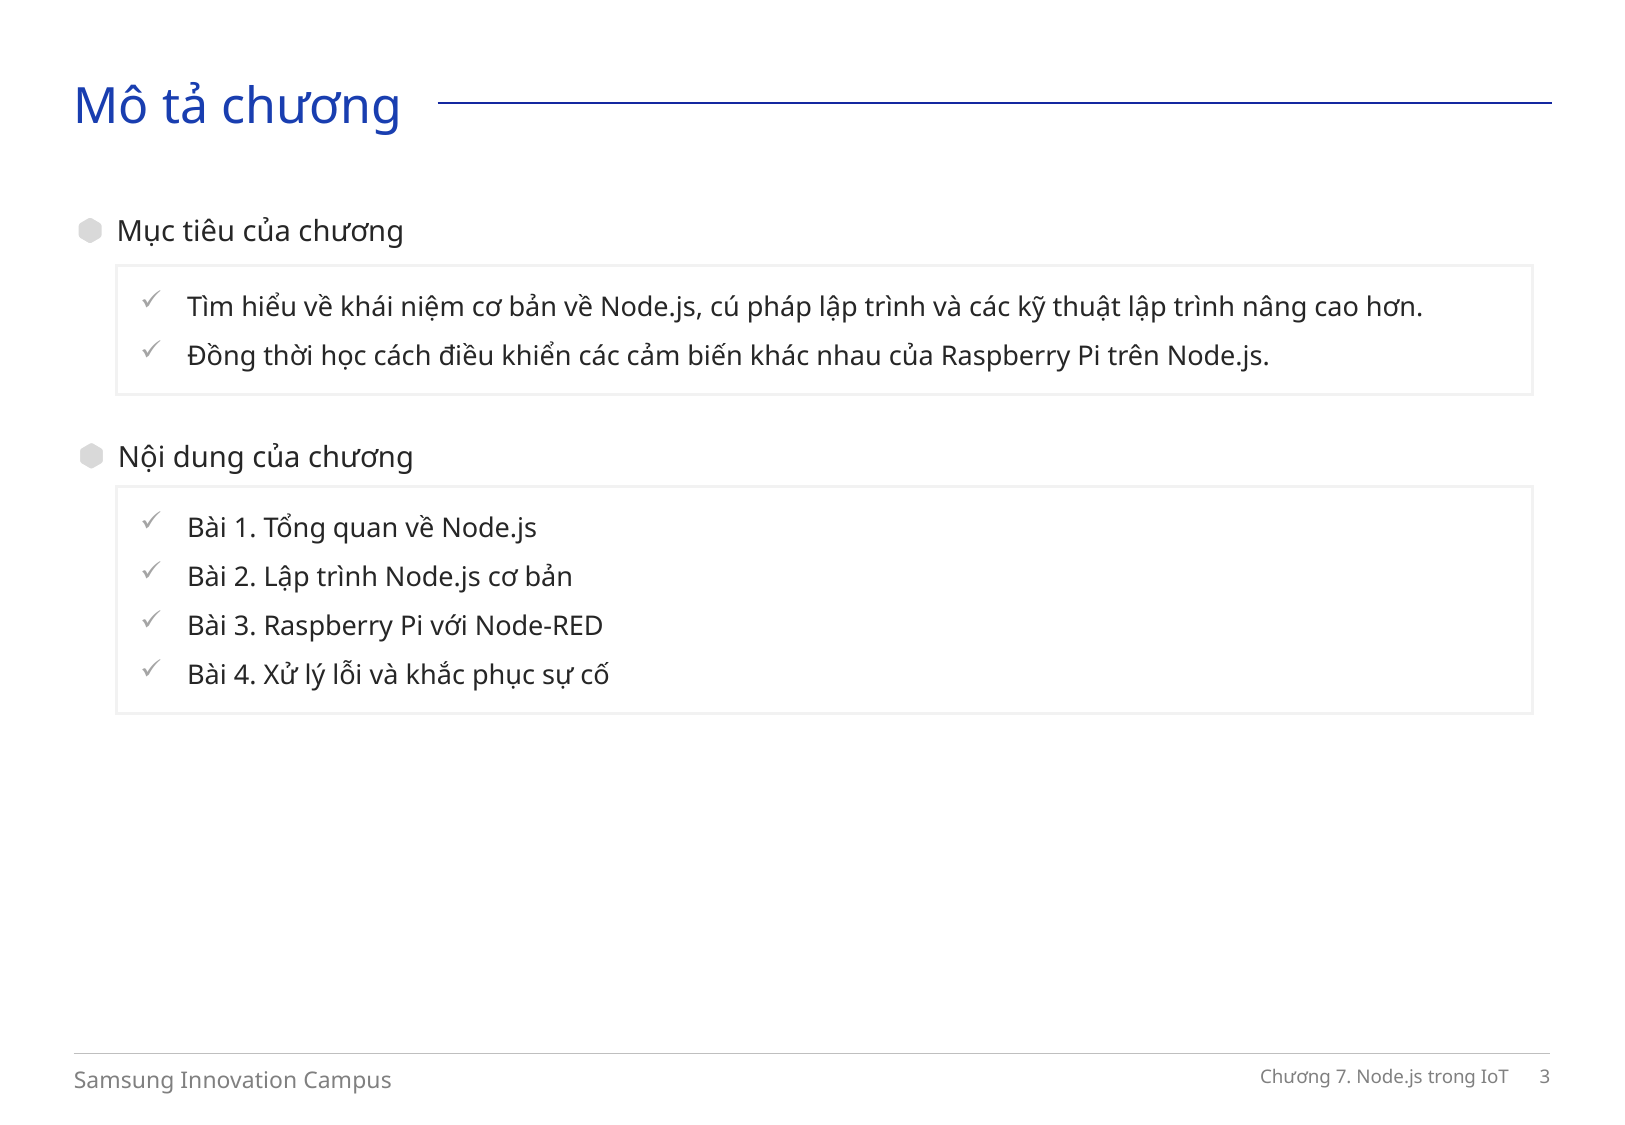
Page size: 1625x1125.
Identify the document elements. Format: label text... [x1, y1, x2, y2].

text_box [73, 436, 1534, 476]
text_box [73, 73, 1552, 135]
text_box Bài 1. Tổng quan về Node.js Bài 2. Lập trình Node.js cơ bản Bài 3. Raspberry Pi với Node-RED Bài 4. Xử lý lỗi và khắc phục sự cố [116, 486, 1533, 715]
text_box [72, 211, 1533, 250]
text_box Tìm hiểu về khái niệm cơ bản về Node.js, cú pháp lập trình và các kỹ thuật lập trình nâng cao hơn. Đồng thời học cách điều khiển các cảm biến khác nhau của Raspberry Pi trên Node.js. [116, 265, 1533, 395]
